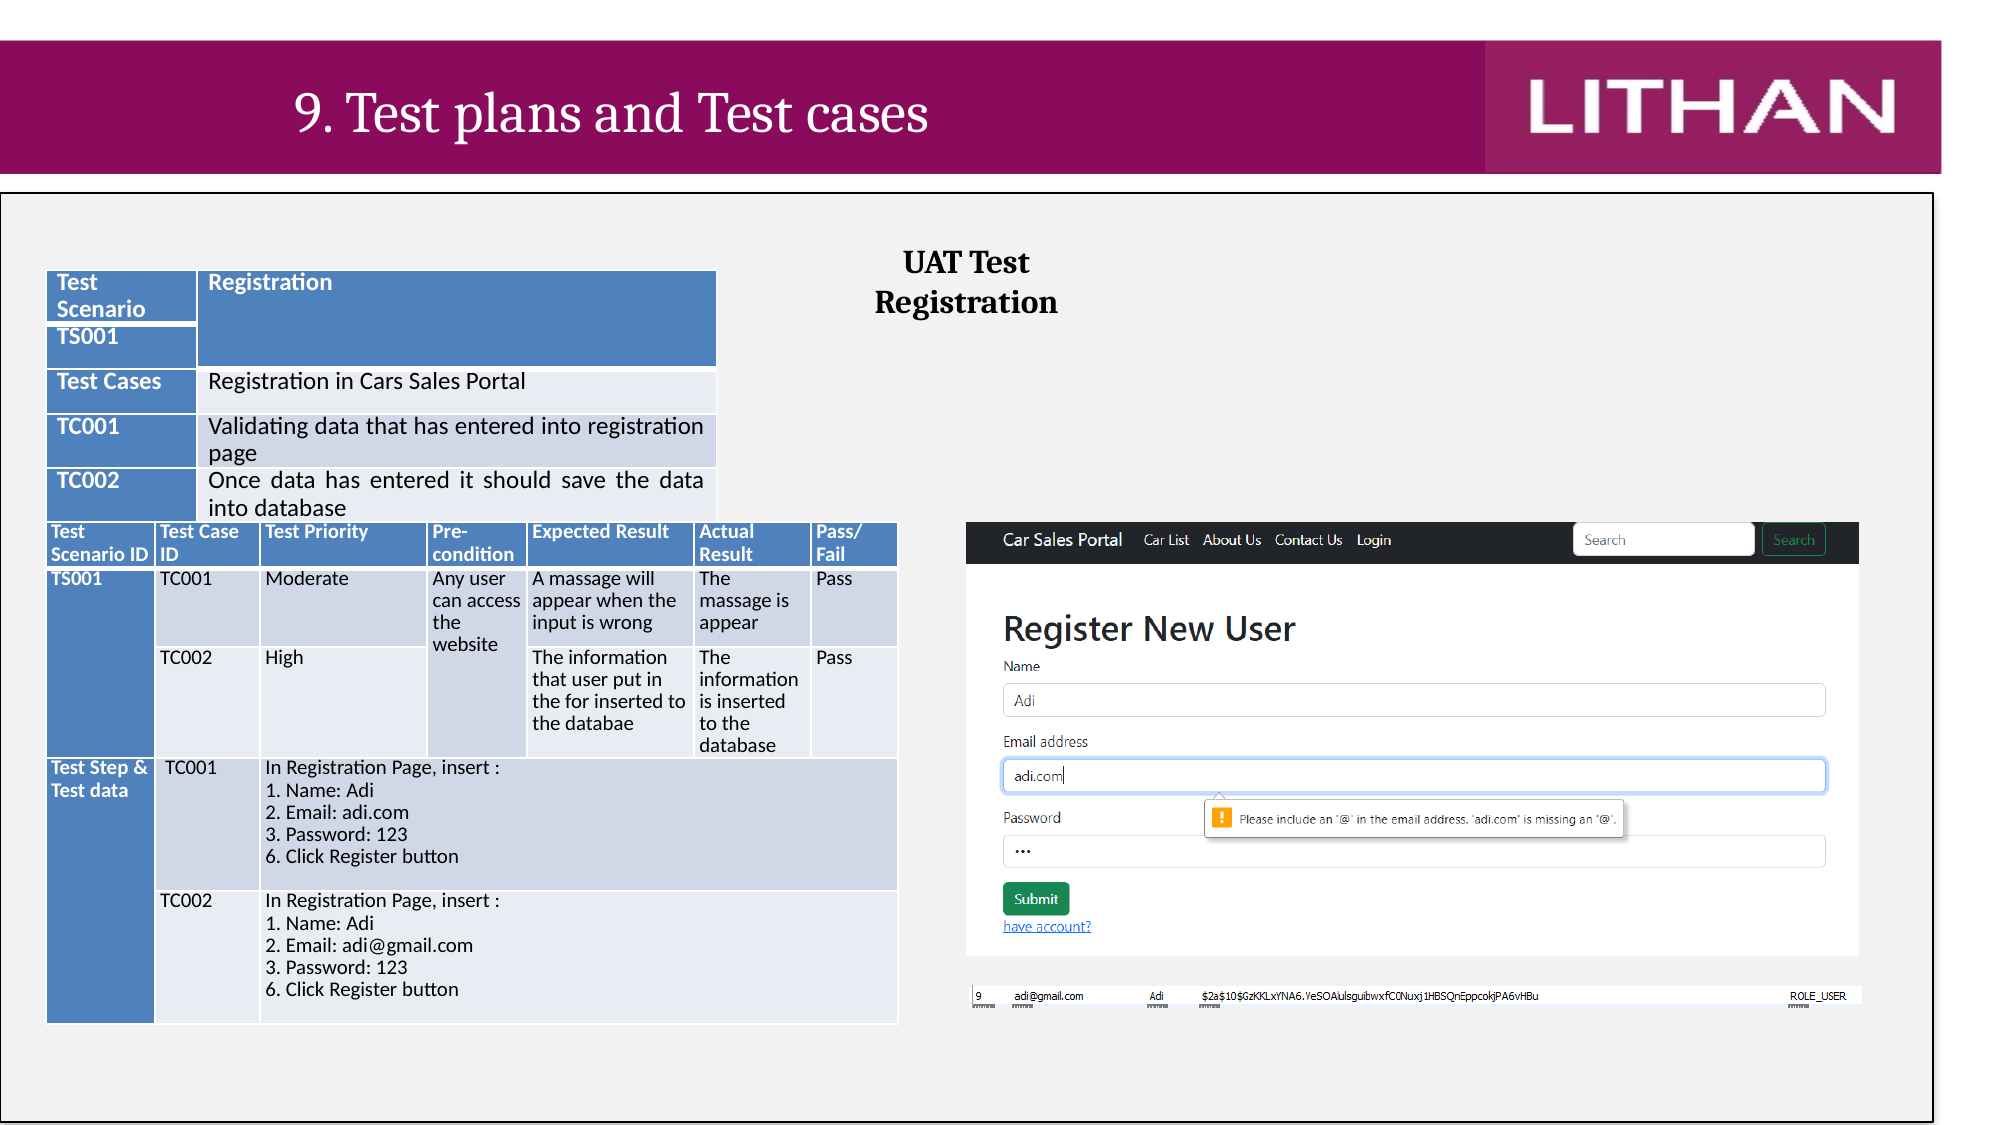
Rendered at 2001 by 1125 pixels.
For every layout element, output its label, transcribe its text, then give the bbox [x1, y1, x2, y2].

table_cell TC001 [156, 571, 259, 646]
table_header Test Scenario [47, 271, 196, 321]
table_header Registration [198, 271, 716, 366]
table_cell The information is inserted to the database [695, 648, 810, 757]
table_cell TC001 [47, 415, 196, 467]
table_cell High [261, 648, 426, 757]
table_cell Pass [812, 571, 897, 646]
table_header Pass/ Fail [812, 523, 897, 566]
table_cell In Registration Page, insert : 1. Name: Adi 2. Email: adi@gmail.com 3. Password: 123 6. Click Register button [261, 892, 897, 1023]
table_header Test Case ID [156, 523, 259, 566]
picture [966, 522, 1859, 956]
text_box UAT Test Registration [0, 192, 1934, 1123]
table_cell Validating data that has entered into registration page [198, 415, 716, 467]
table_cell Once data has entered it should save the data into database [198, 469, 716, 521]
title 9. Test plans and Test cases [279, 66, 1367, 142]
table_cell TC001 [156, 759, 259, 890]
table_cell A massage will appear when the input is wrong [528, 571, 693, 646]
table_cell TC002 [47, 469, 196, 521]
table_header Pre-condition [428, 523, 526, 566]
table_header Test Scenario ID [47, 523, 154, 566]
table_header Expected Result [528, 523, 693, 566]
table_cell Moderate [261, 571, 426, 646]
table_cell TC002 [156, 648, 259, 757]
table_header Actual Result [695, 523, 810, 566]
picture [0, 37, 1946, 178]
table_cell Test Cases [47, 370, 196, 413]
table_cell Test Step & Test data [47, 759, 154, 1023]
table_header Test Priority [261, 523, 426, 566]
table_cell In Registration Page, insert : 1. Name: Adi 2. Email: adi.com 3. Password: 123 6. Click Register button [261, 759, 897, 890]
table_cell TS001 [47, 571, 154, 757]
table_cell The information that user put in the for inserted to the databae [528, 648, 693, 757]
table_cell TC002 [156, 892, 259, 1023]
table_cell TS001 [47, 327, 196, 368]
table_cell Registration in Cars Sales Portal [198, 372, 716, 413]
table_cell Any user can access the website [428, 571, 526, 757]
table_cell The massage is appear [695, 571, 810, 646]
picture [969, 984, 1862, 1008]
table_cell Pass [812, 648, 897, 757]
